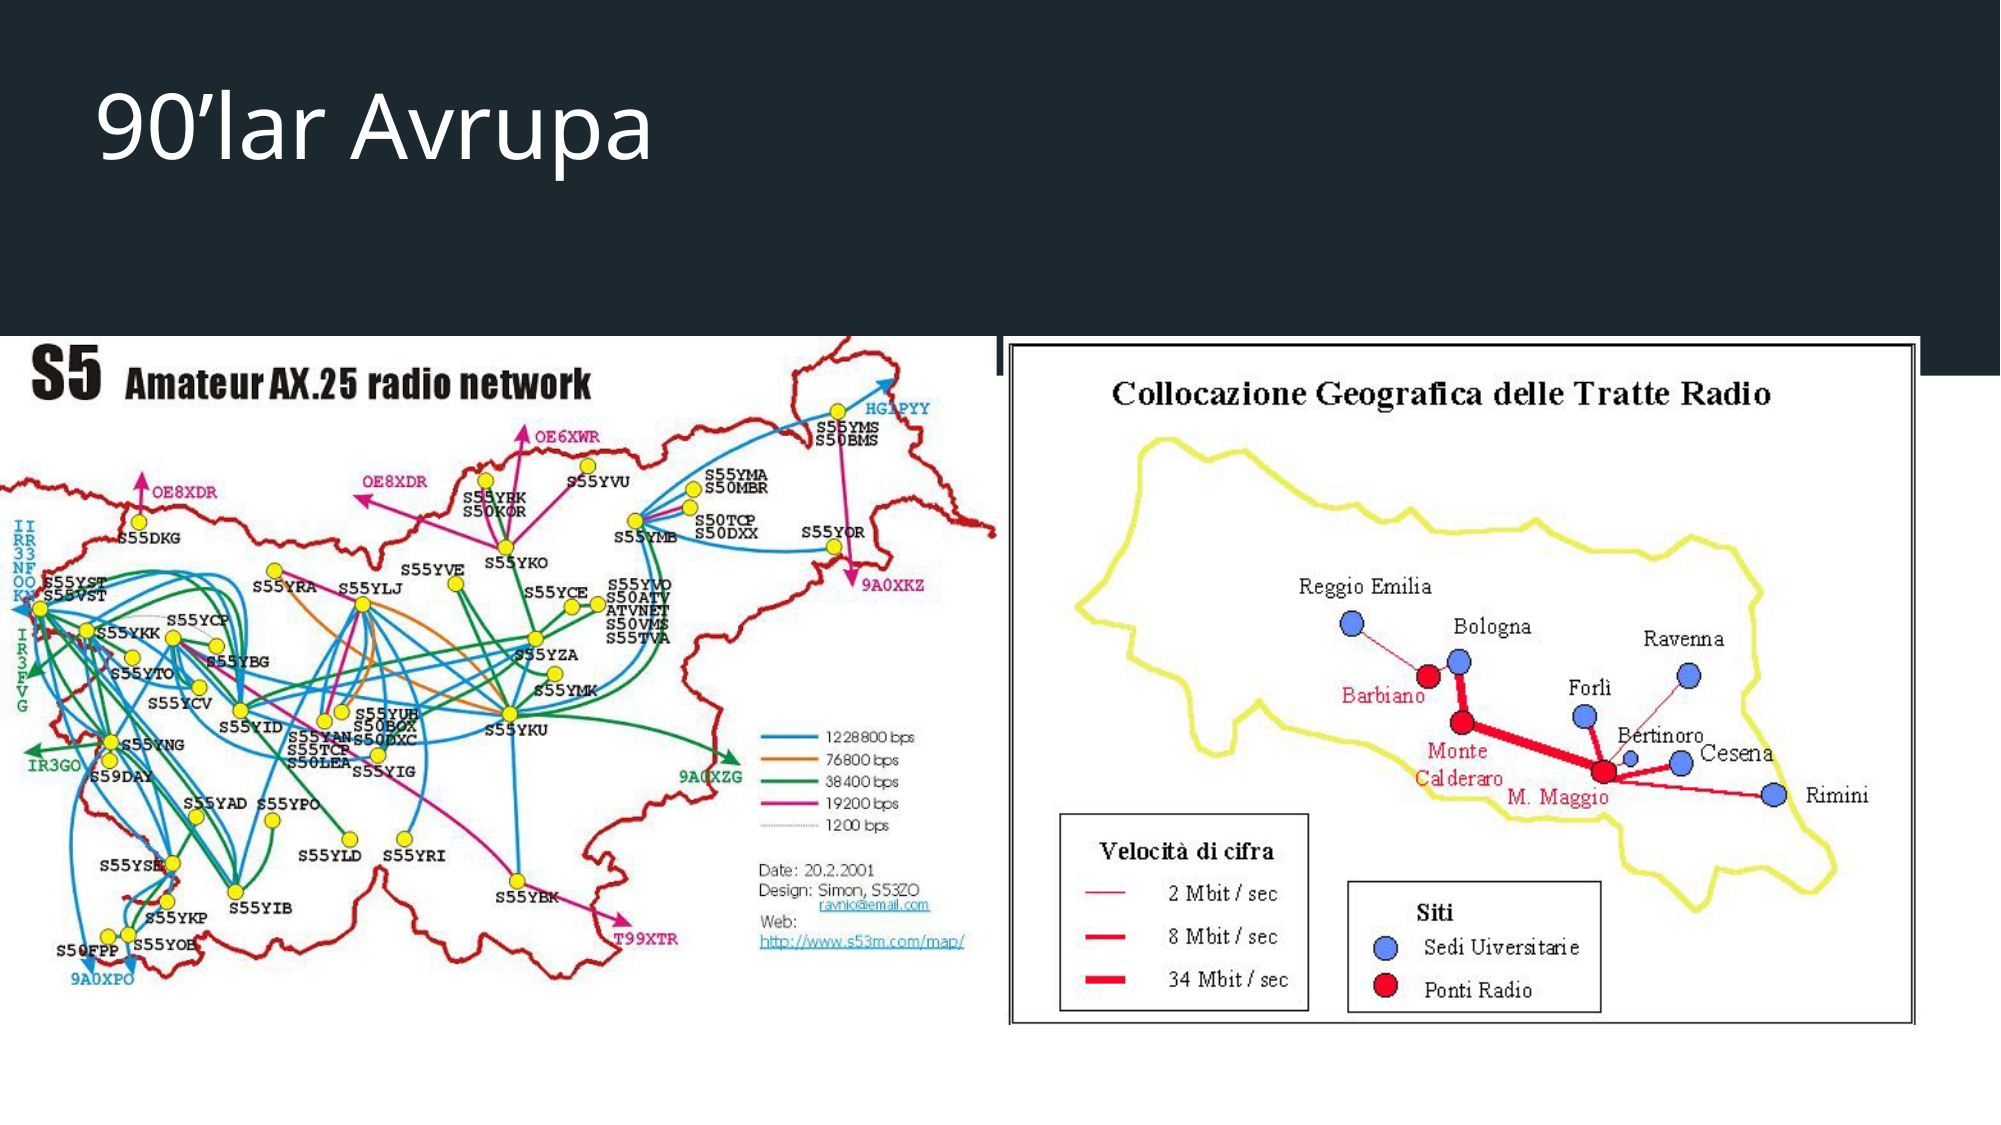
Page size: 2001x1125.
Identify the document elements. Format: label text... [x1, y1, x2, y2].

title 90’lar Avrupa [79, 59, 1863, 186]
picture [0, 336, 997, 985]
picture [1003, 336, 1921, 1025]
